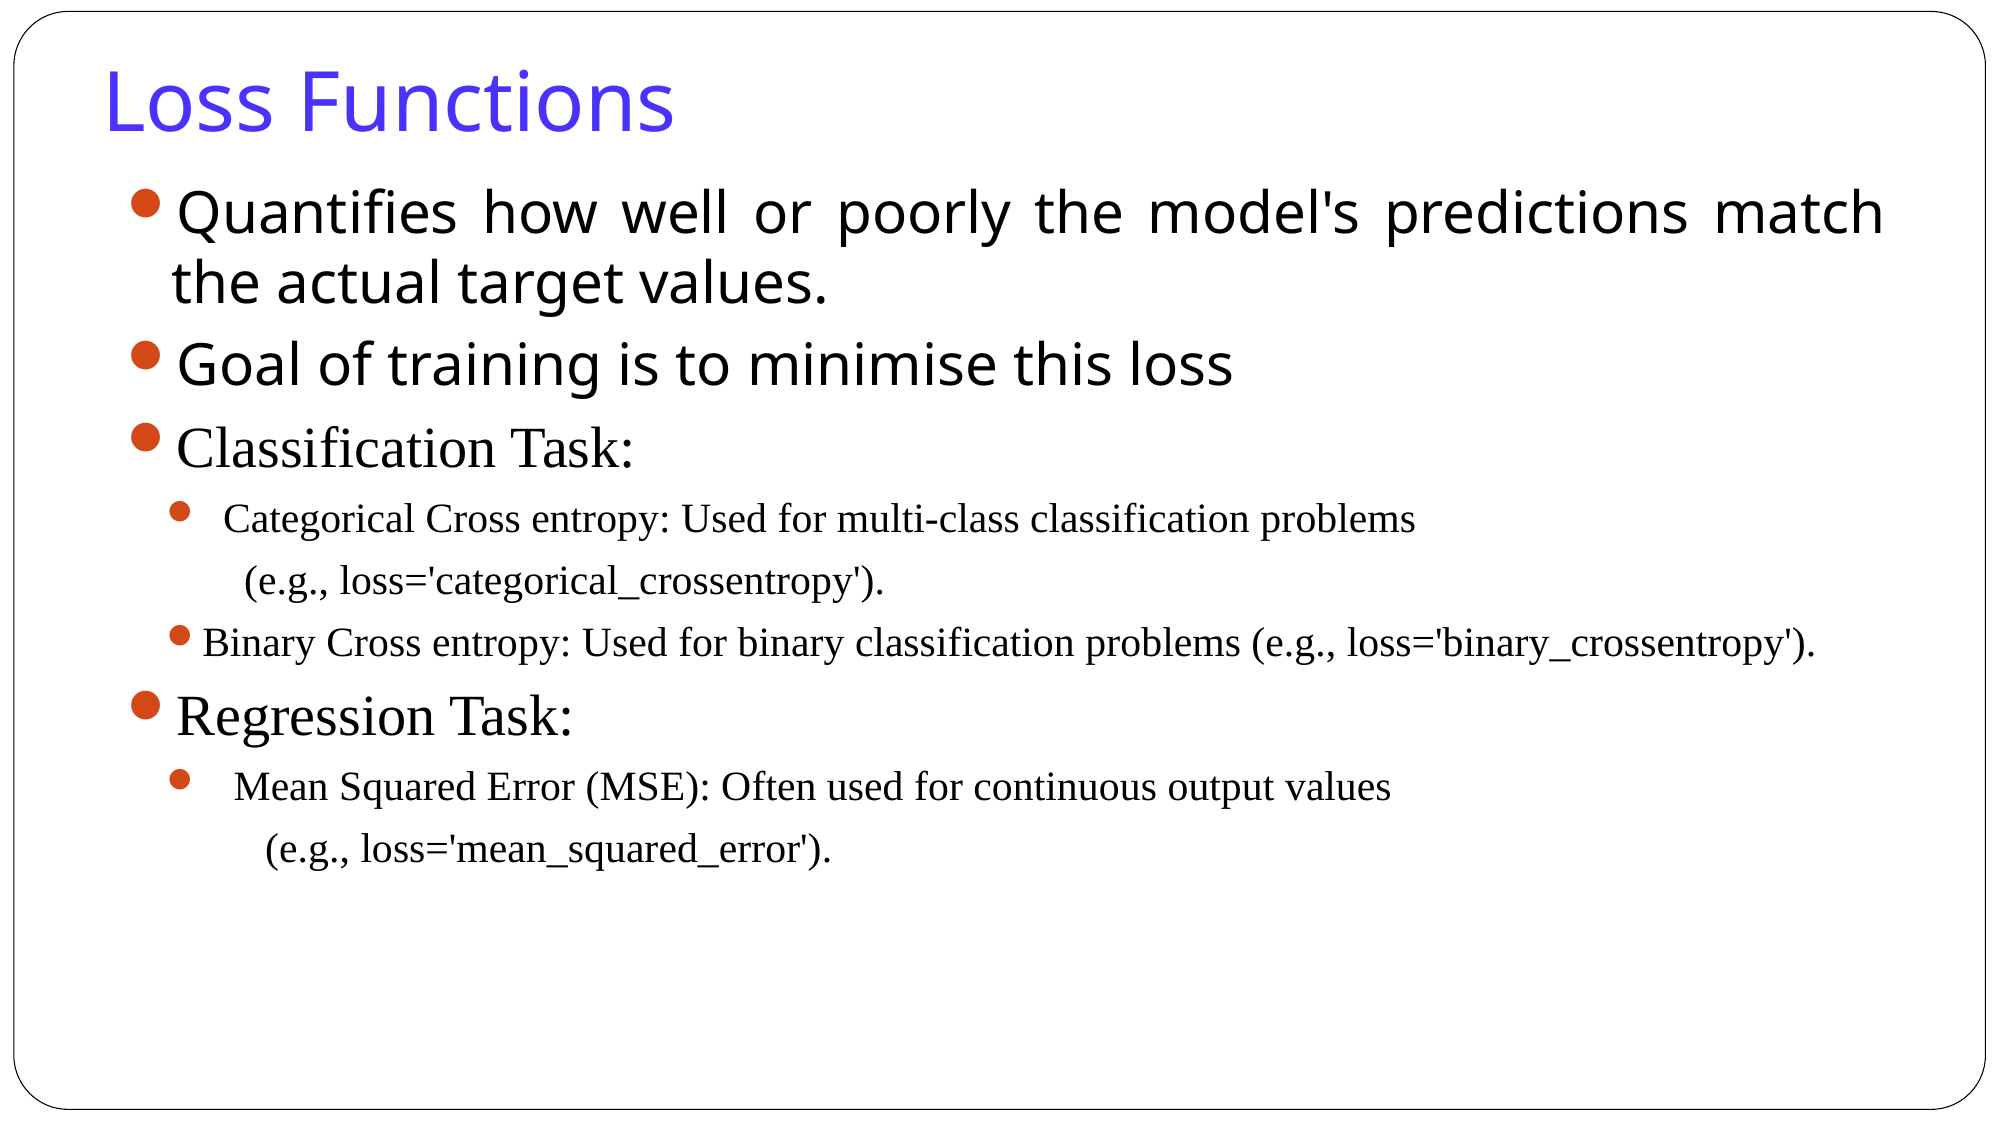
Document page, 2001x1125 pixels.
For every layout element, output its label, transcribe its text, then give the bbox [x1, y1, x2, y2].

text_box Quantifies how well or poorly the model's predictions match the actual target values. Goal of training is to minimise this loss Classification Task: Categorical Cross entropy: Used for multi-class classification problems (e.g., loss='categorical_crossentropy'). Binary Cross entropy: Used for binary classification problems (e.g., loss='binary_crossentropy'). Regression Task: Mean Squared Error (MSE): Often used for continuous output values (e.g., loss='mean_squared_error'). [112, 167, 1900, 879]
text_box Loss Functions [87, 40, 1363, 164]
